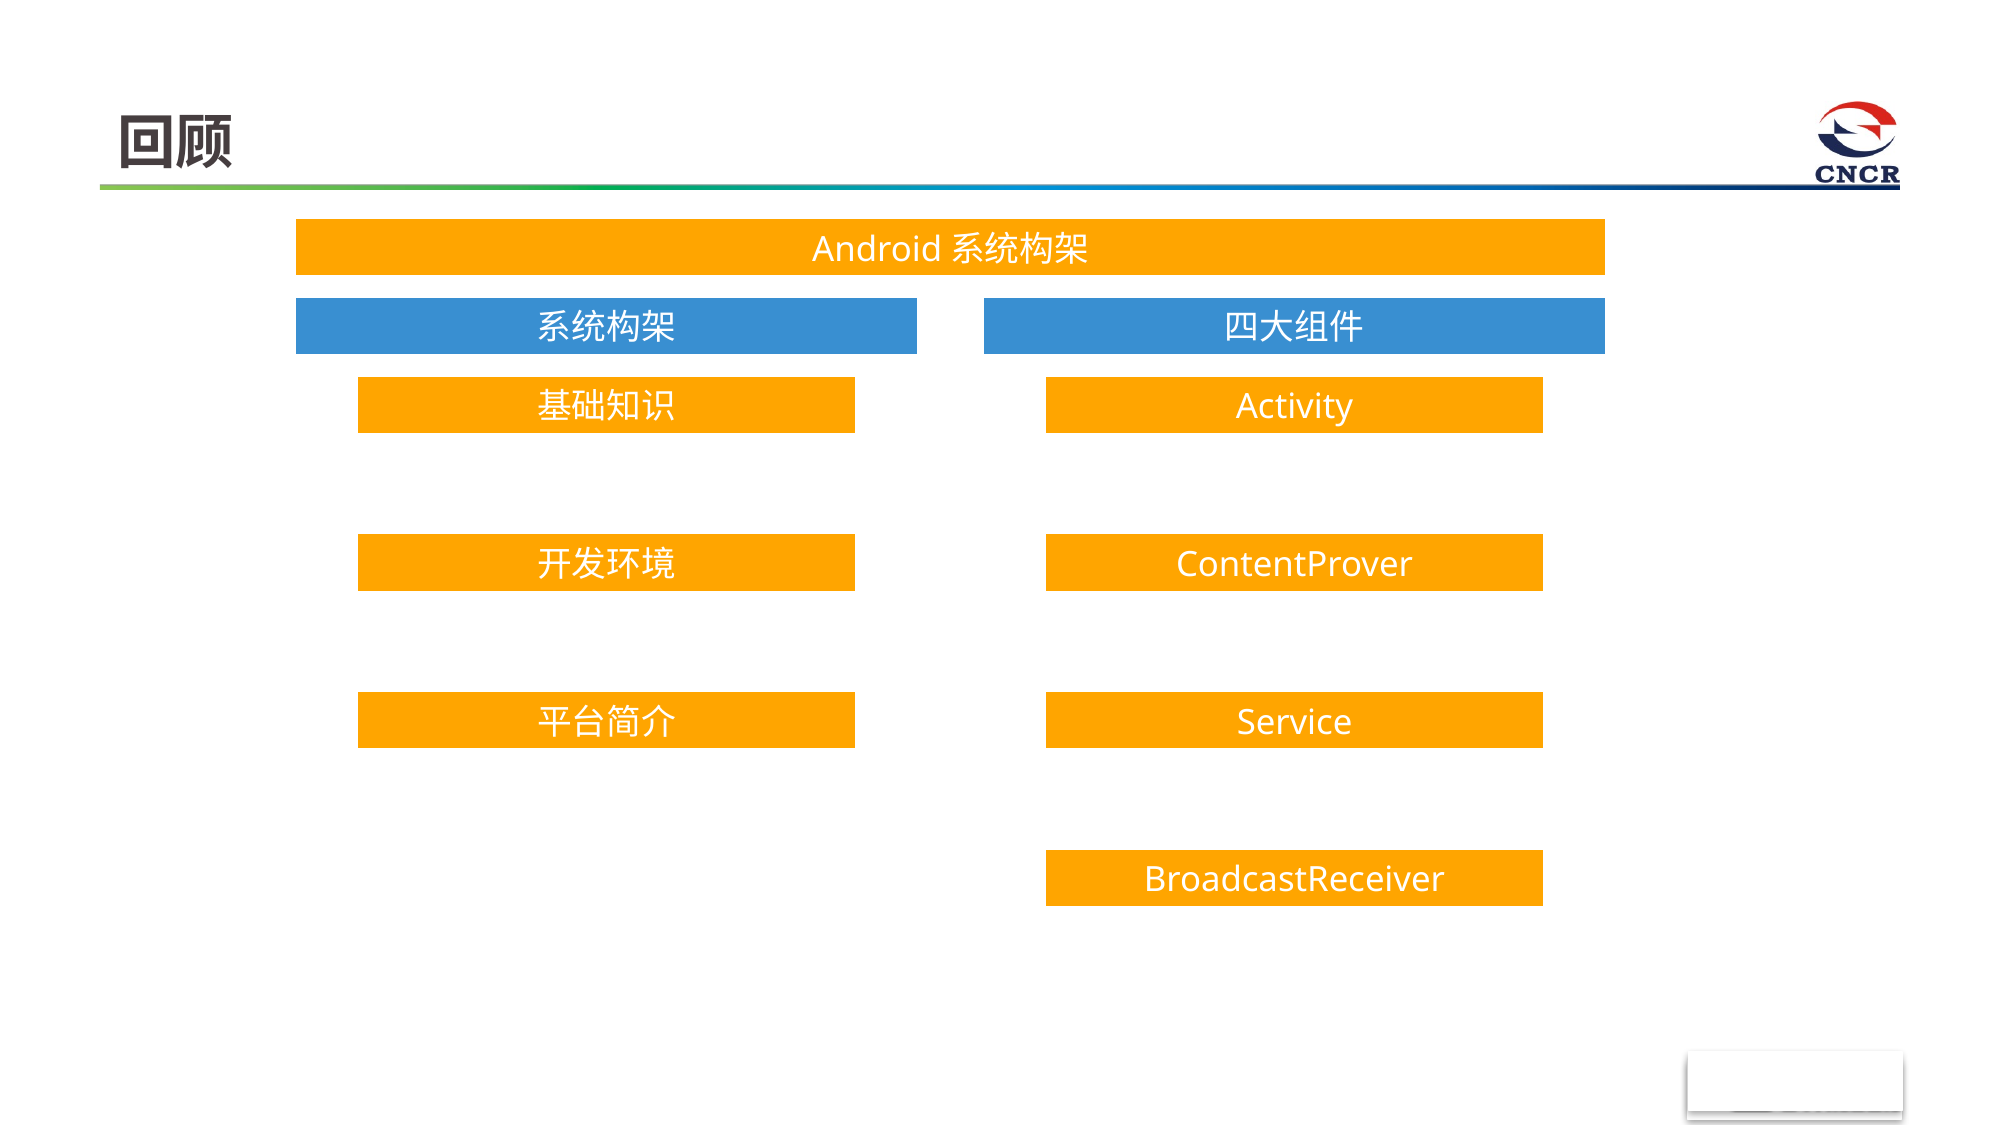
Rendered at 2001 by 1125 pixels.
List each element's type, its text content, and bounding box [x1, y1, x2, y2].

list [129, 216, 1772, 1067]
title 回顾 [101, 40, 1903, 183]
